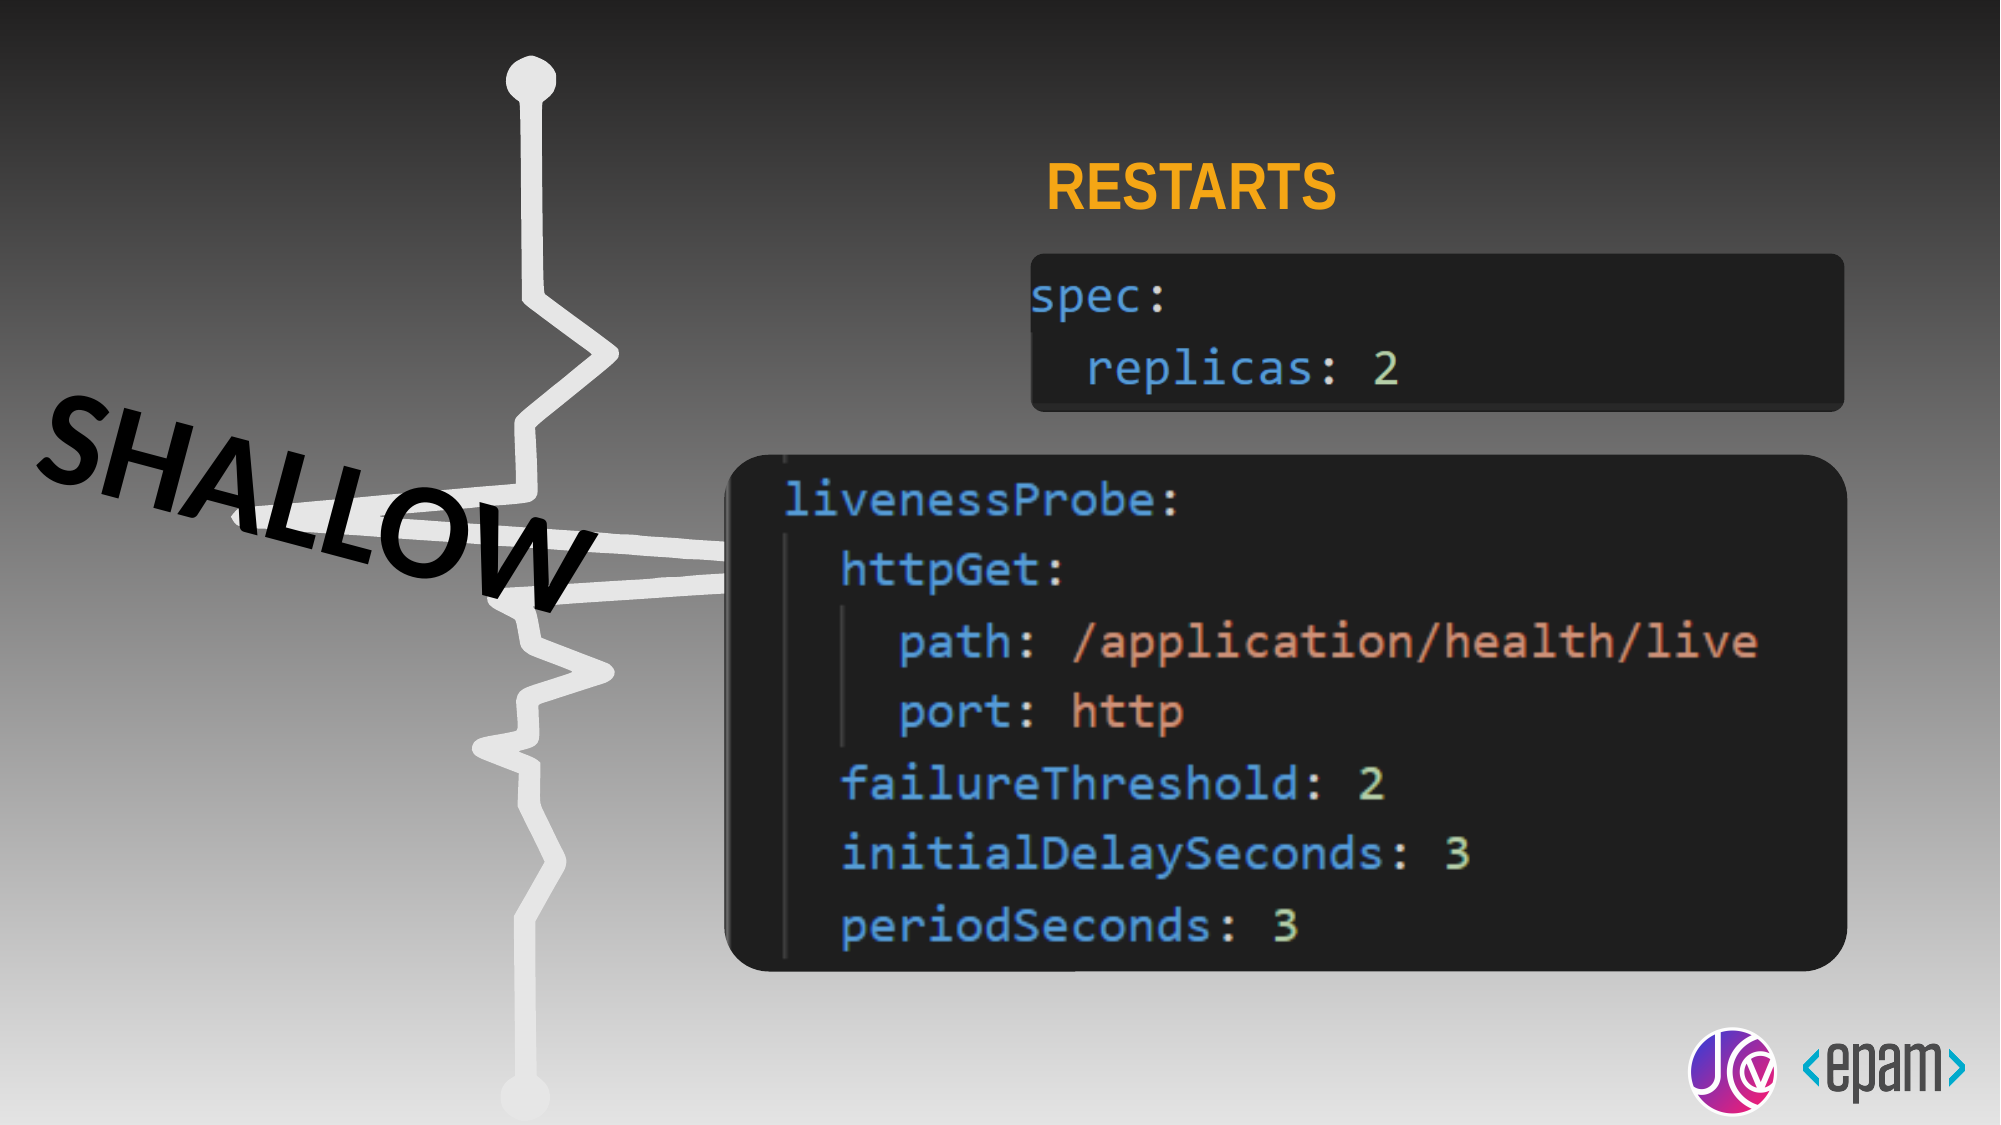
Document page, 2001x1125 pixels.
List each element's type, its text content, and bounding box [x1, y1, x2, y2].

picture [1796, 1042, 1972, 1105]
text_box RESTARTS [1032, 135, 1353, 231]
picture [1687, 1027, 1778, 1118]
text_box [606, 573, 724, 602]
text_box [619, 534, 724, 562]
text_box [471, 642, 615, 1122]
picture [724, 454, 1848, 972]
text_box SHALLOW [0, 329, 637, 661]
picture [1030, 253, 1845, 412]
text_box [505, 55, 619, 460]
